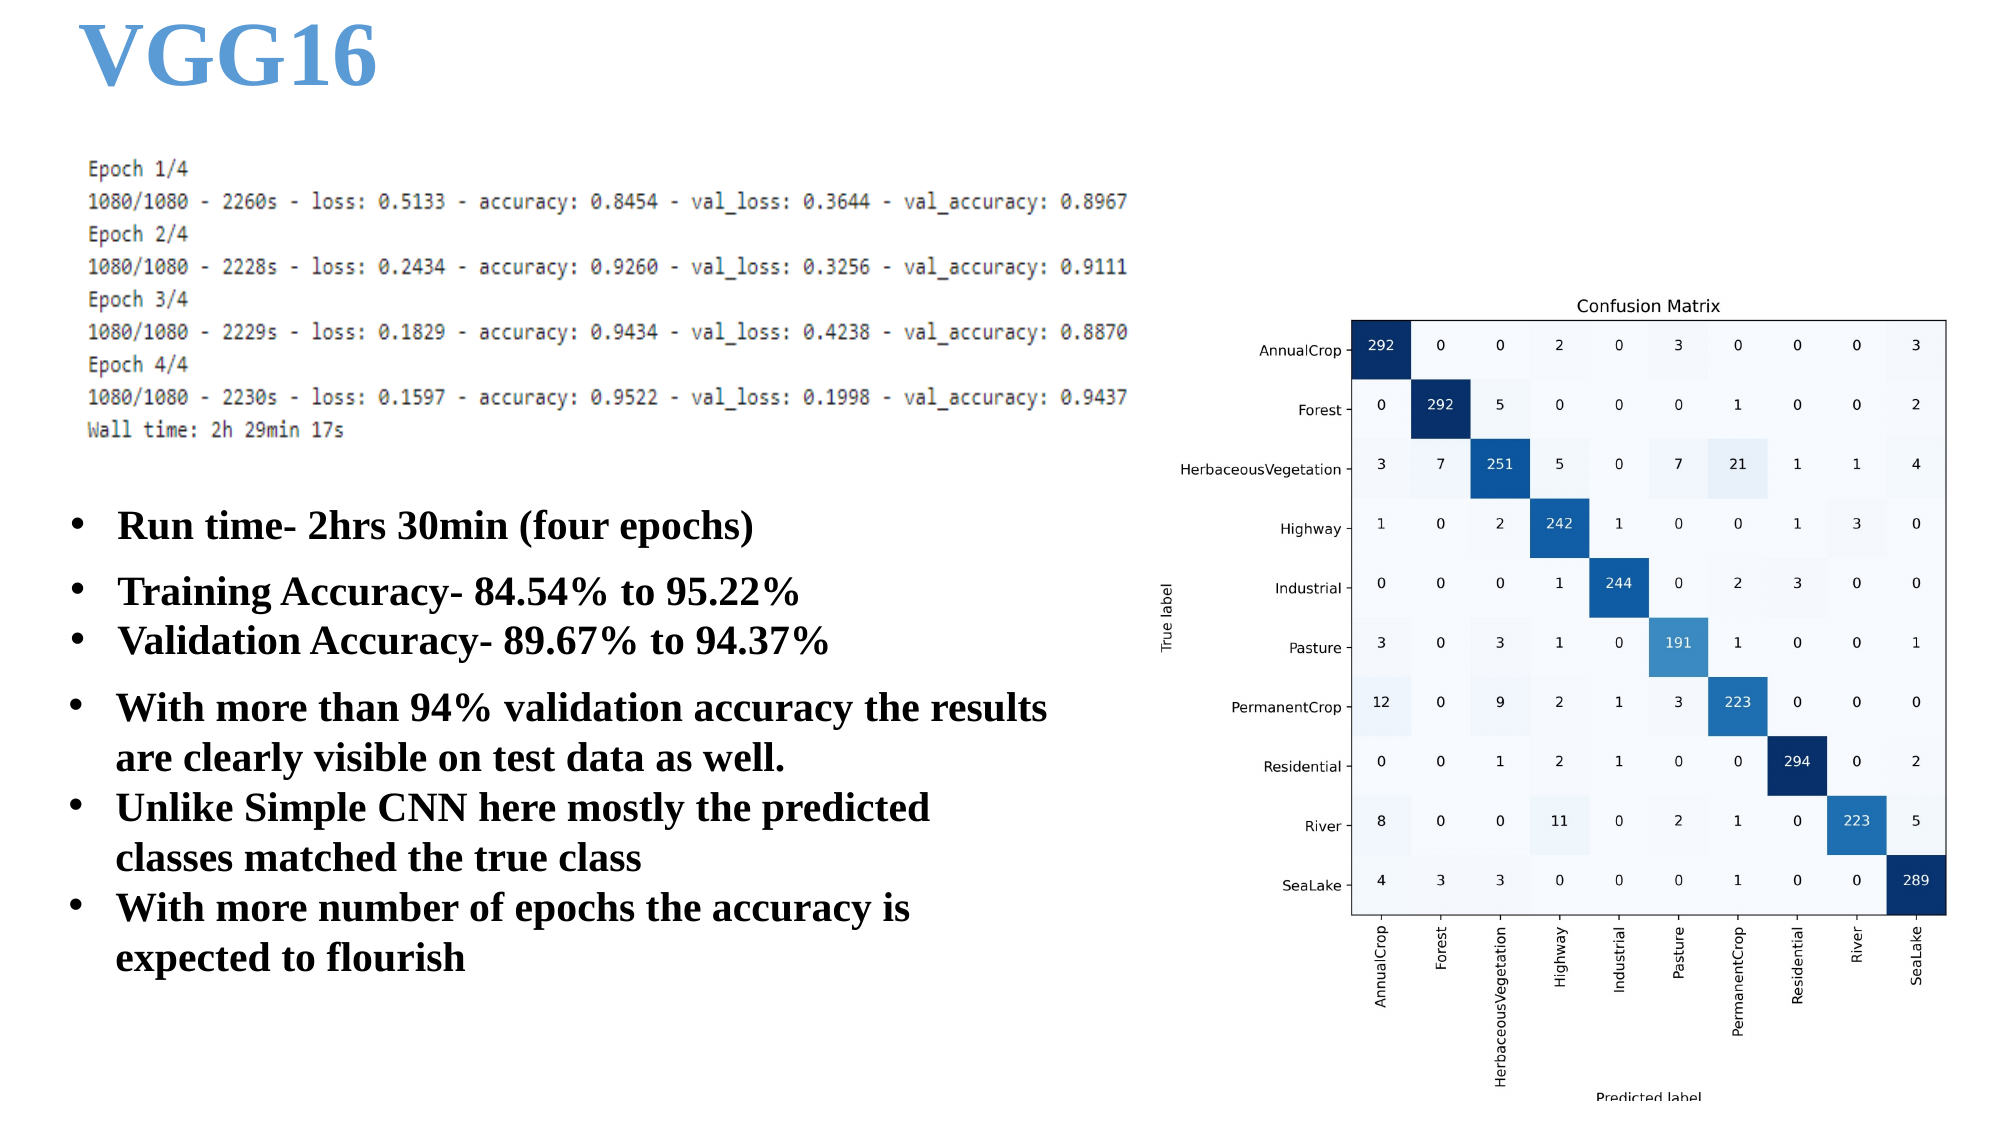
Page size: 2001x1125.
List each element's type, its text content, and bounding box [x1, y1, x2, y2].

text_box With more than 94% validation accuracy the results are clearly visible on test data as well. Unlike Simple CNN here mostly the predicted classes matched the true class With more number of epochs the accuracy is expected to flourish [53, 672, 1064, 987]
picture [1154, 282, 1966, 1101]
text_box Run time- 2hrs 30min (four epochs) [55, 490, 770, 556]
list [63, 146, 1155, 453]
title VGG16 [63, 0, 1789, 112]
text_box Training Accuracy- 84.54% to 95.22% Validation Accuracy- 89.67% to 94.37% [55, 556, 848, 671]
